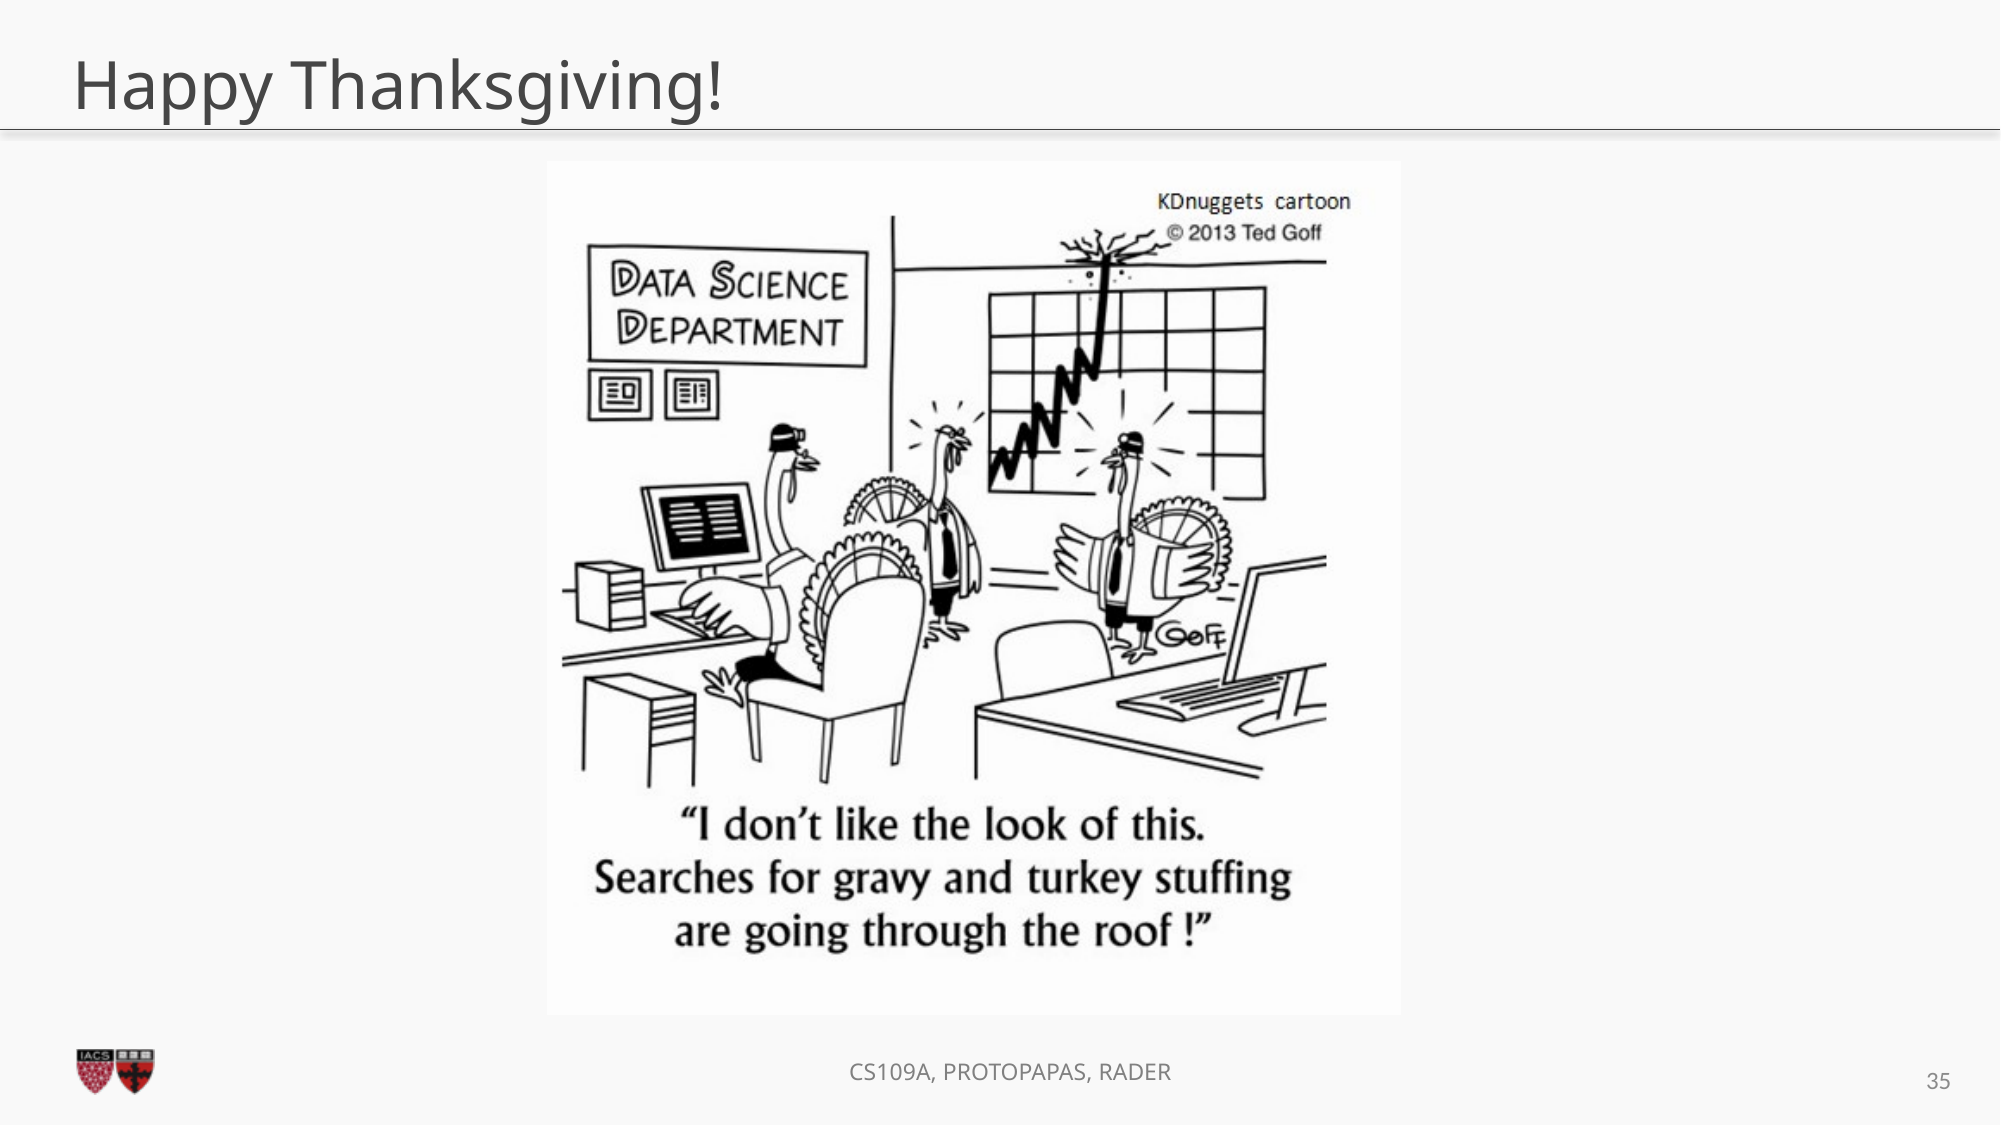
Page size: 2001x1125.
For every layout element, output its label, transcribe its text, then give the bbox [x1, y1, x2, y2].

picture [75, 1049, 155, 1095]
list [547, 161, 1402, 1016]
title Happy Thanksgiving! [57, 35, 1943, 162]
slide_number 35 [1500, 1050, 1967, 1110]
